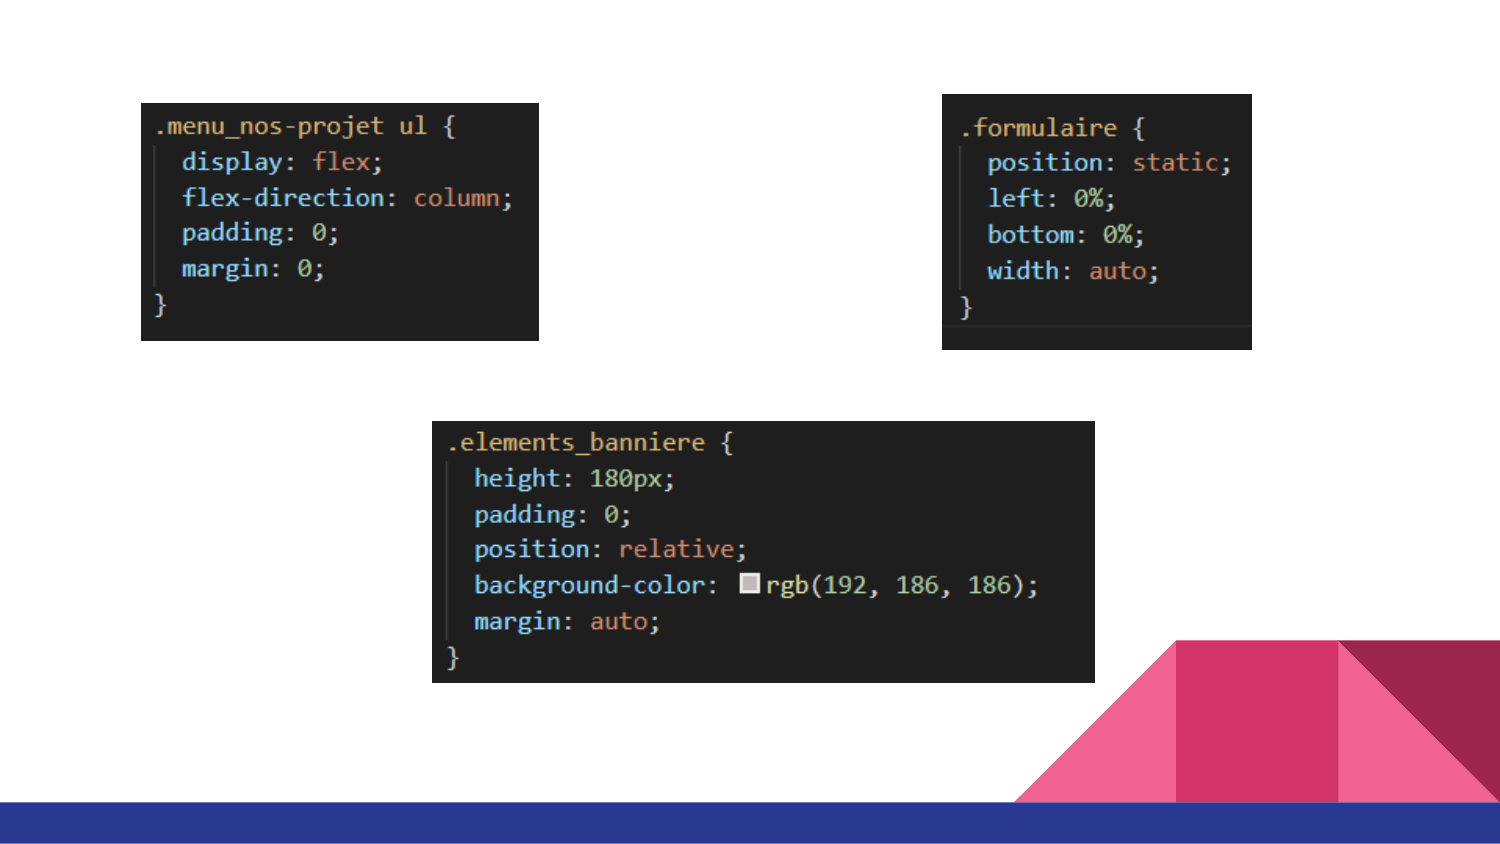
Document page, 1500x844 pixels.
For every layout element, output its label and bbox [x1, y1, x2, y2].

picture [942, 94, 1253, 350]
picture [432, 421, 1095, 684]
picture [141, 102, 539, 341]
